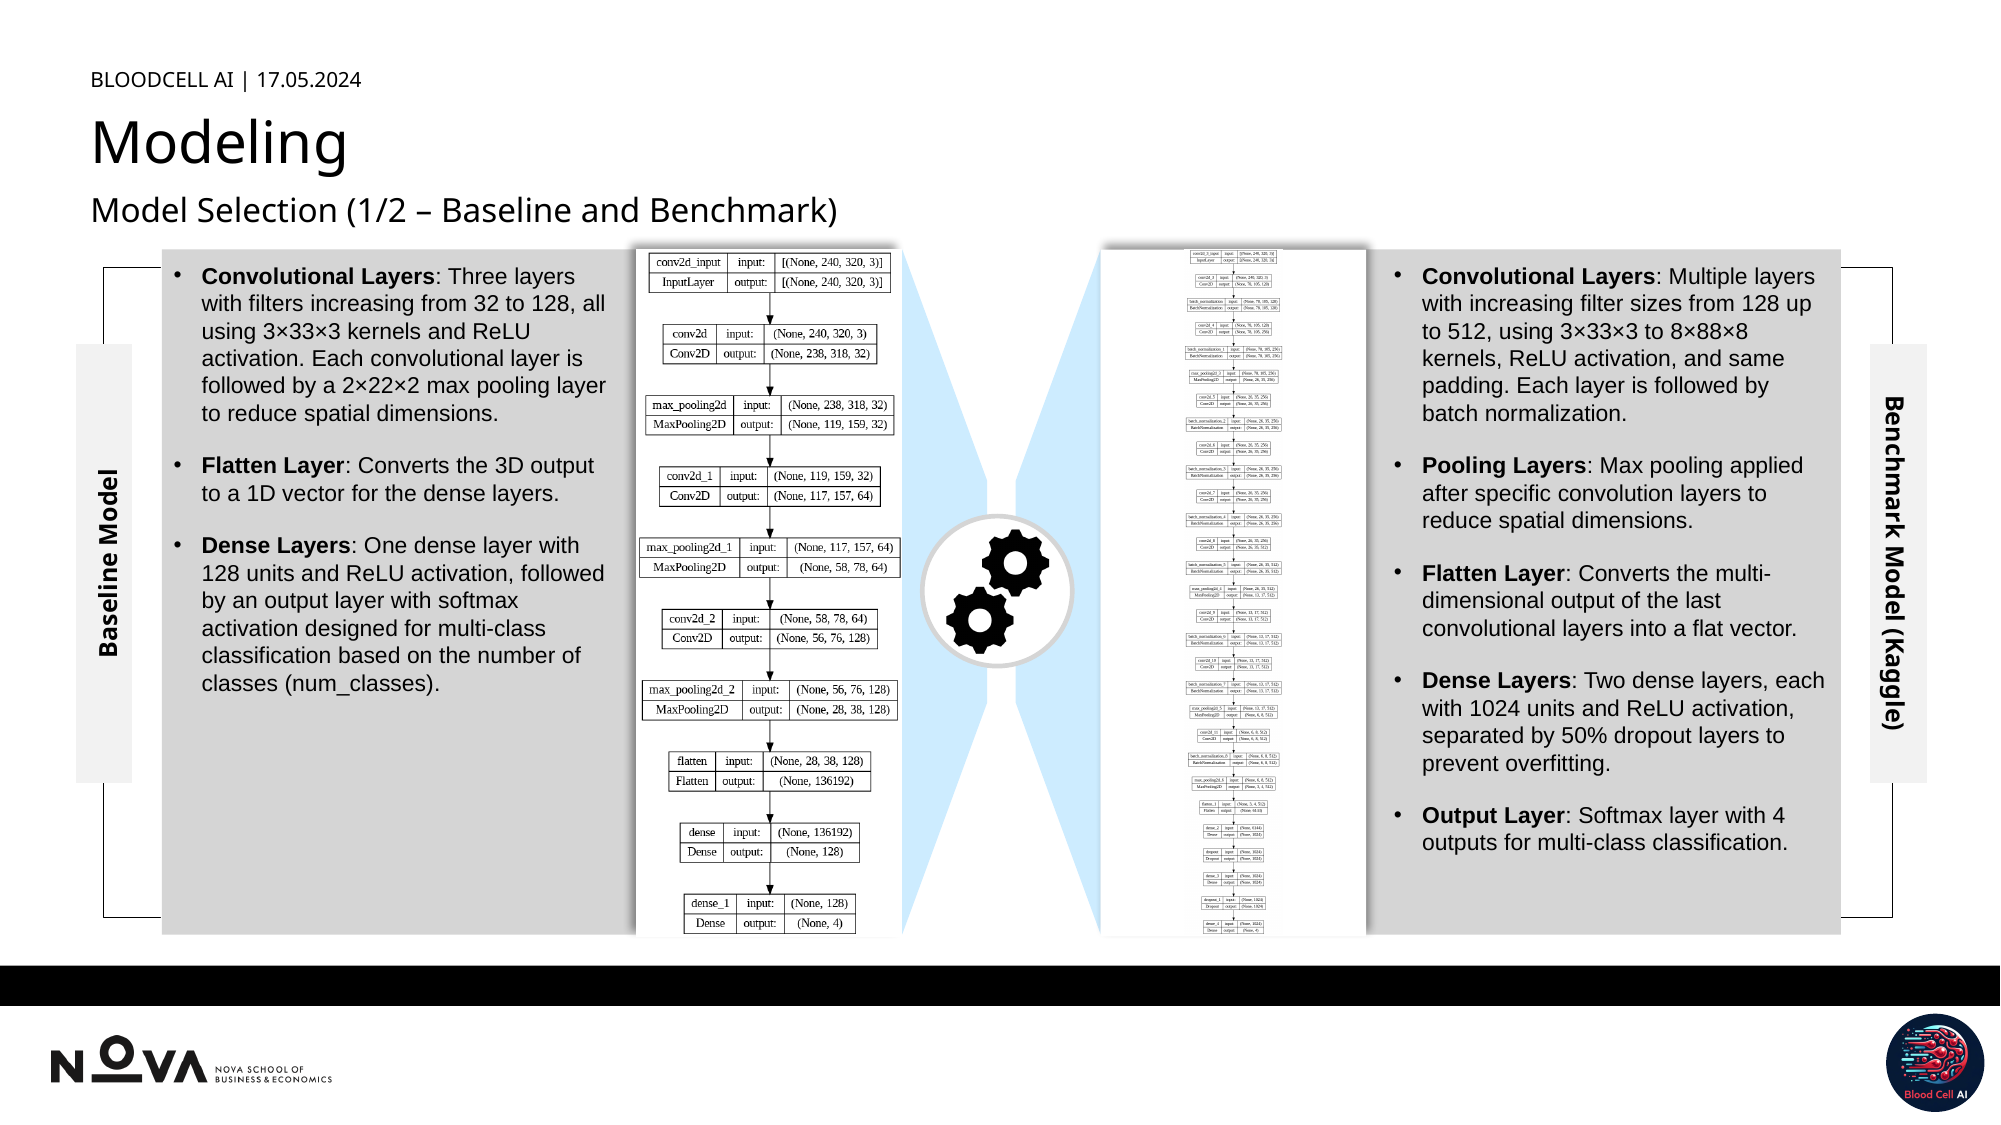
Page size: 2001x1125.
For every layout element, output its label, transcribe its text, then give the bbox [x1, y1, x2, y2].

picture [1886, 1013, 1985, 1112]
list Model Selection (1/2 – Baseline and Benchmark) [75, 189, 1925, 231]
text_box [102, 267, 160, 917]
text_box Convolutional Layers: Multiple layers with increasing filter sizes from 128 up to 512, using 3×33×3 to 8×88×8 kernels, ReLU activation, and same padding. Each layer is followed by batch normalization. Pooling Layers: Max pooling applied after specific convolution layers to reduce spatial dimensions. Flatten Layer: Converts the multi-dimensional output of the last convolutional layers into a flat vector. Dense Layers: Two dense layers, each with 1024 units and ReLU activation, separated by 50% dropout layers to prevent overfitting. Output Layer: Softmax layer with 4 outputs for multi-class classification. [1372, 249, 1841, 935]
text_box Benchmark Model (Kaggle) [1870, 343, 1928, 783]
text_box Baseline Model [75, 343, 133, 783]
text_box [1841, 267, 1893, 917]
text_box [636, 249, 1367, 937]
text_box Convolutional Layers: Three layers with filters increasing from 32 to 128, all using 3×33×3 kernels and ReLU activation. Each convolutional layer is followed by a 2×22×2 max pooling layer to reduce spatial dimensions. Flatten Layer: Converts the 3D output to a 1D vector for the dense layers. Dense Layers: One dense layer with 128 units and ReLU activation, followed by an output layer with softmax activation designed for multi-class classification based on the number of classes (num_classes). [161, 249, 629, 935]
picture [922, 515, 1073, 667]
list Modeling [75, 111, 1925, 178]
picture [51, 1035, 332, 1083]
